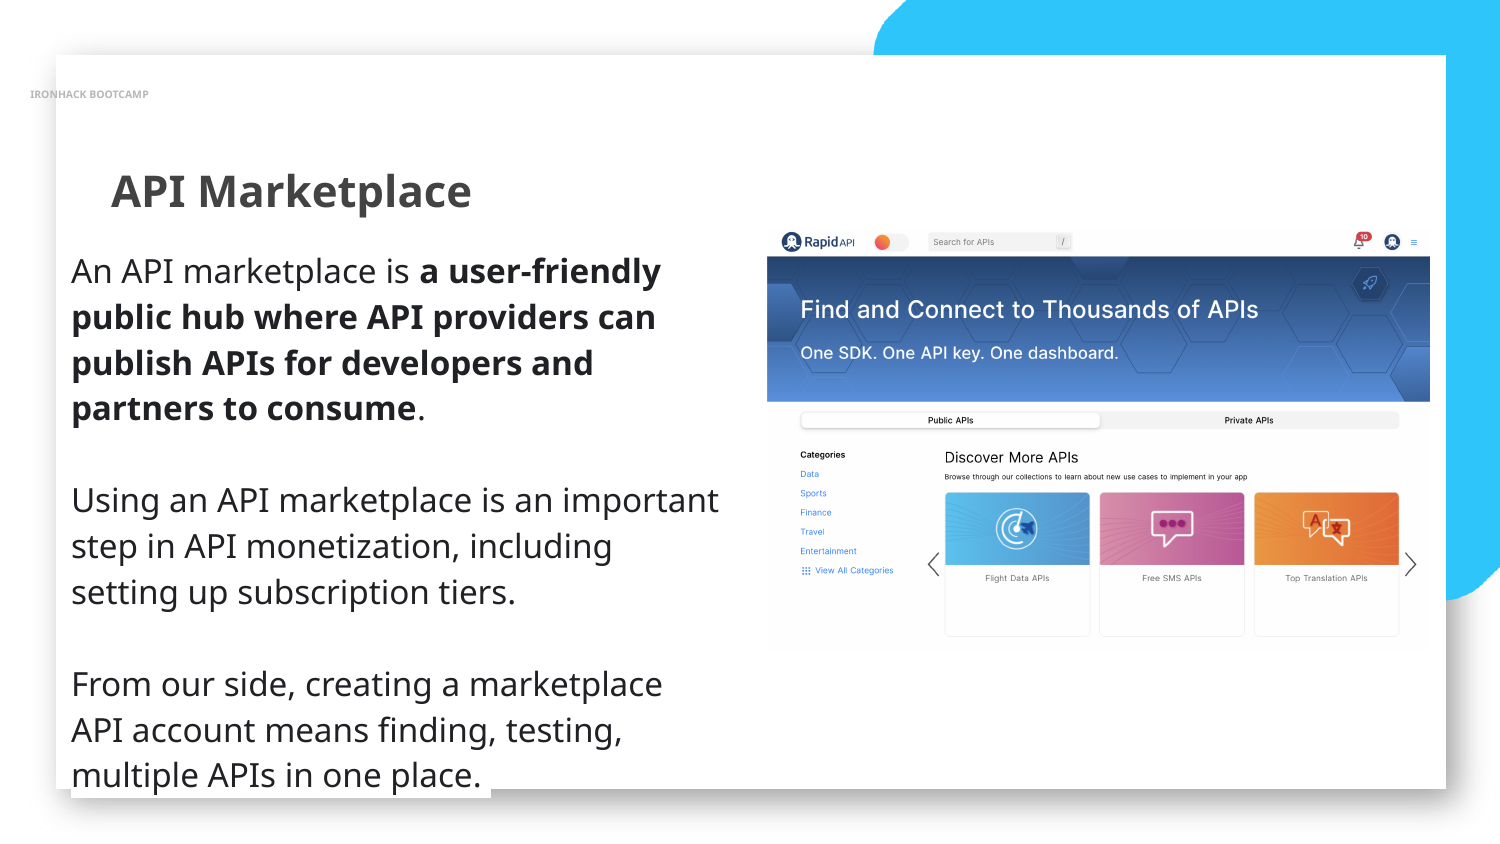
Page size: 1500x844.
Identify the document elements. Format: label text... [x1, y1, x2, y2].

text_box IRONHACK BOOTCAMP [15, 71, 354, 108]
text_box An API marketplace is a user-friendly public hub where API providers can publish APIs for developers and partners to consume. Using an API marketplace is an important step in API monetization, including setting up subscription tiers. From our side, creating a marketplace API account means finding, testing, multiple APIs in one place. [56, 228, 740, 810]
picture [0, 0, 1500, 844]
text_box API Marketplace [96, 149, 1417, 266]
